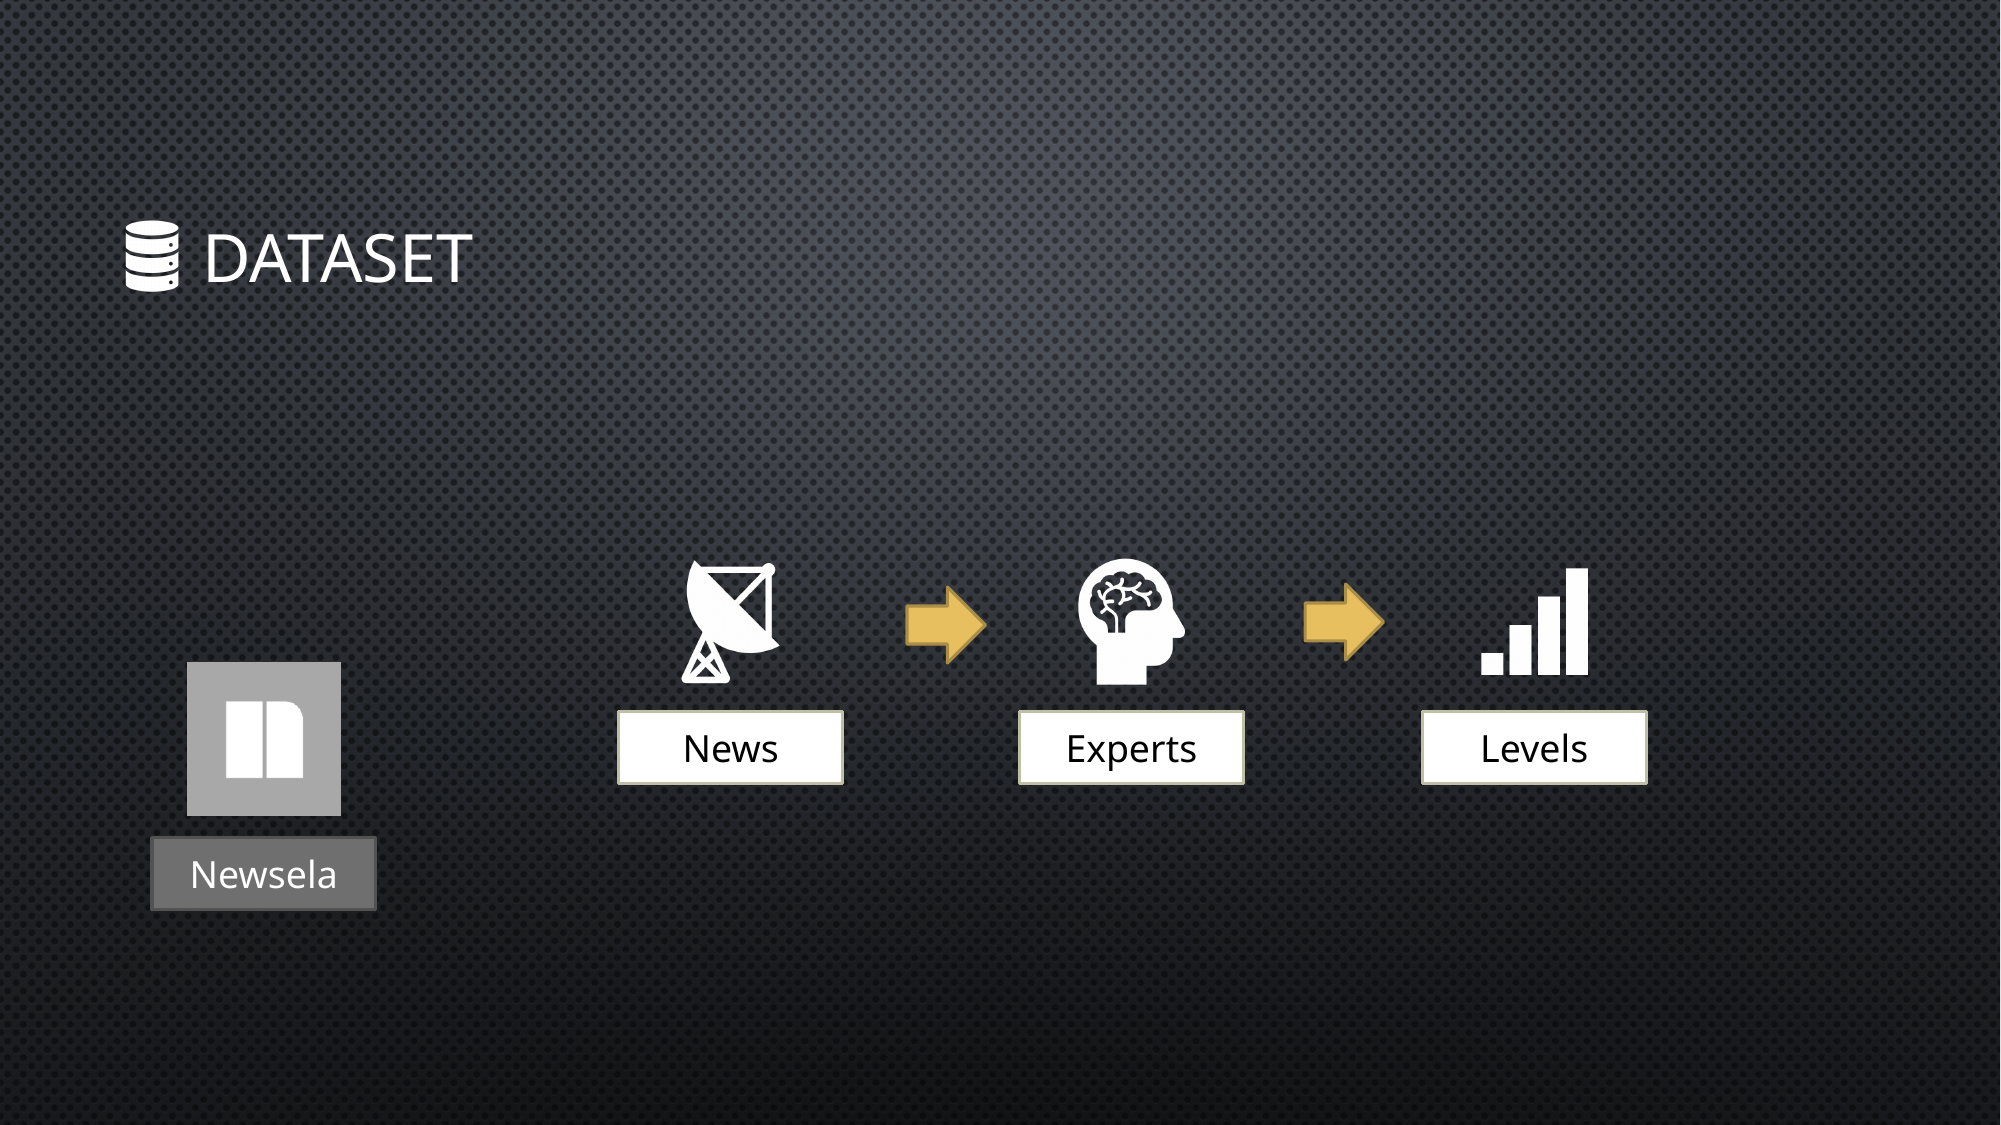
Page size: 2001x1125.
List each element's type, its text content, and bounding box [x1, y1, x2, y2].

picture [107, 211, 197, 301]
text_box [1303, 582, 1385, 662]
picture [655, 546, 806, 698]
picture [1458, 546, 1610, 698]
text_box Newsela [150, 836, 377, 911]
text_box Levels [1421, 710, 1648, 785]
text_box Experts [1018, 710, 1245, 785]
text_box News [617, 710, 844, 785]
text_box [905, 585, 987, 665]
picture [186, 661, 341, 816]
picture [1056, 546, 1207, 698]
title Dataset [187, 99, 1813, 413]
